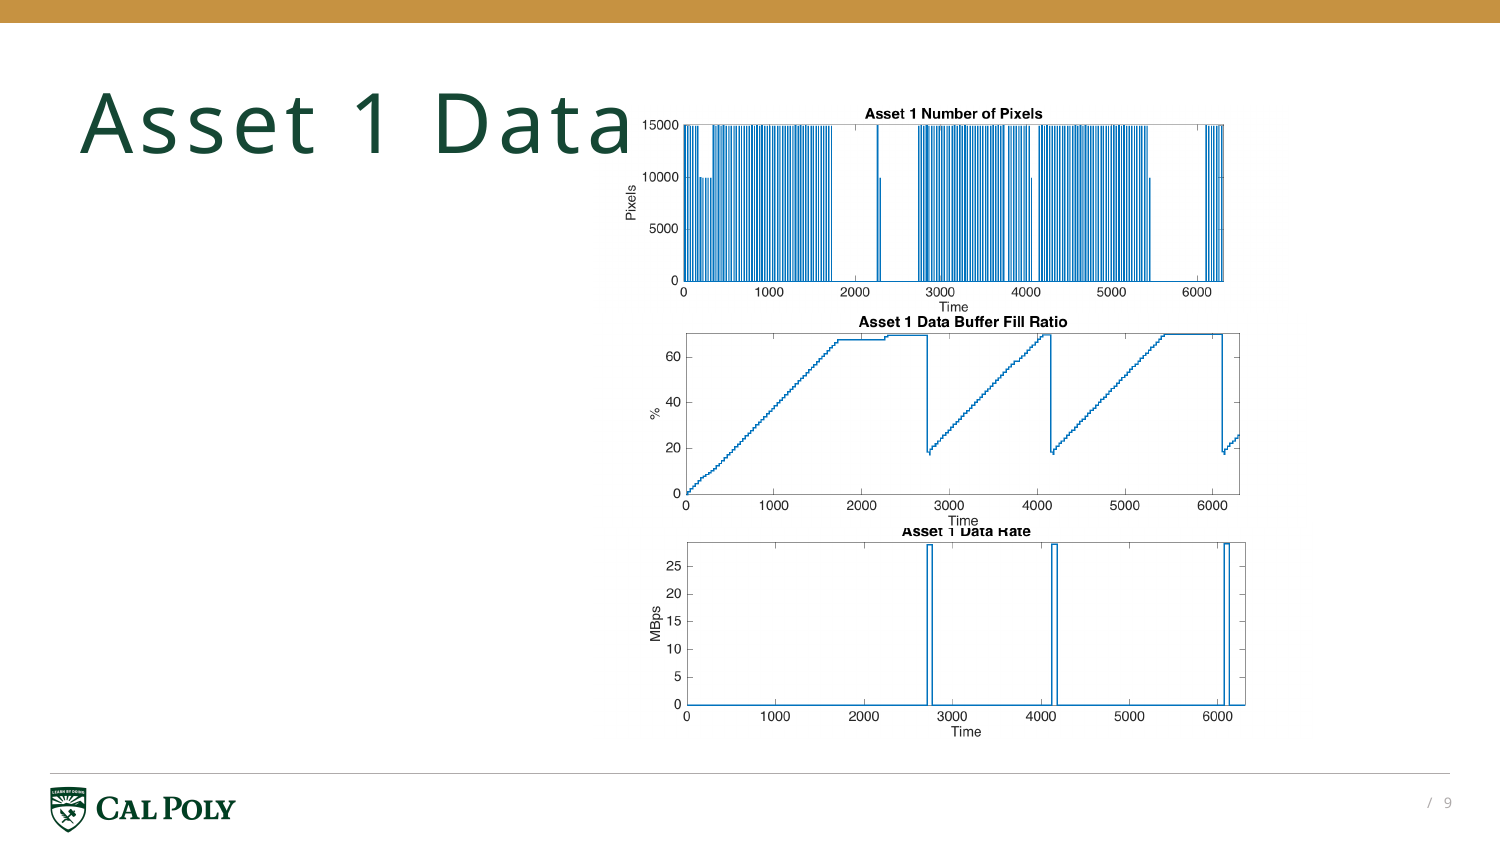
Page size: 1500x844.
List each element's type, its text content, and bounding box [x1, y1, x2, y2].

title Asset 1 Data [65, 88, 750, 166]
picture [593, 105, 1313, 739]
slide_number / 9 [1400, 781, 1467, 827]
